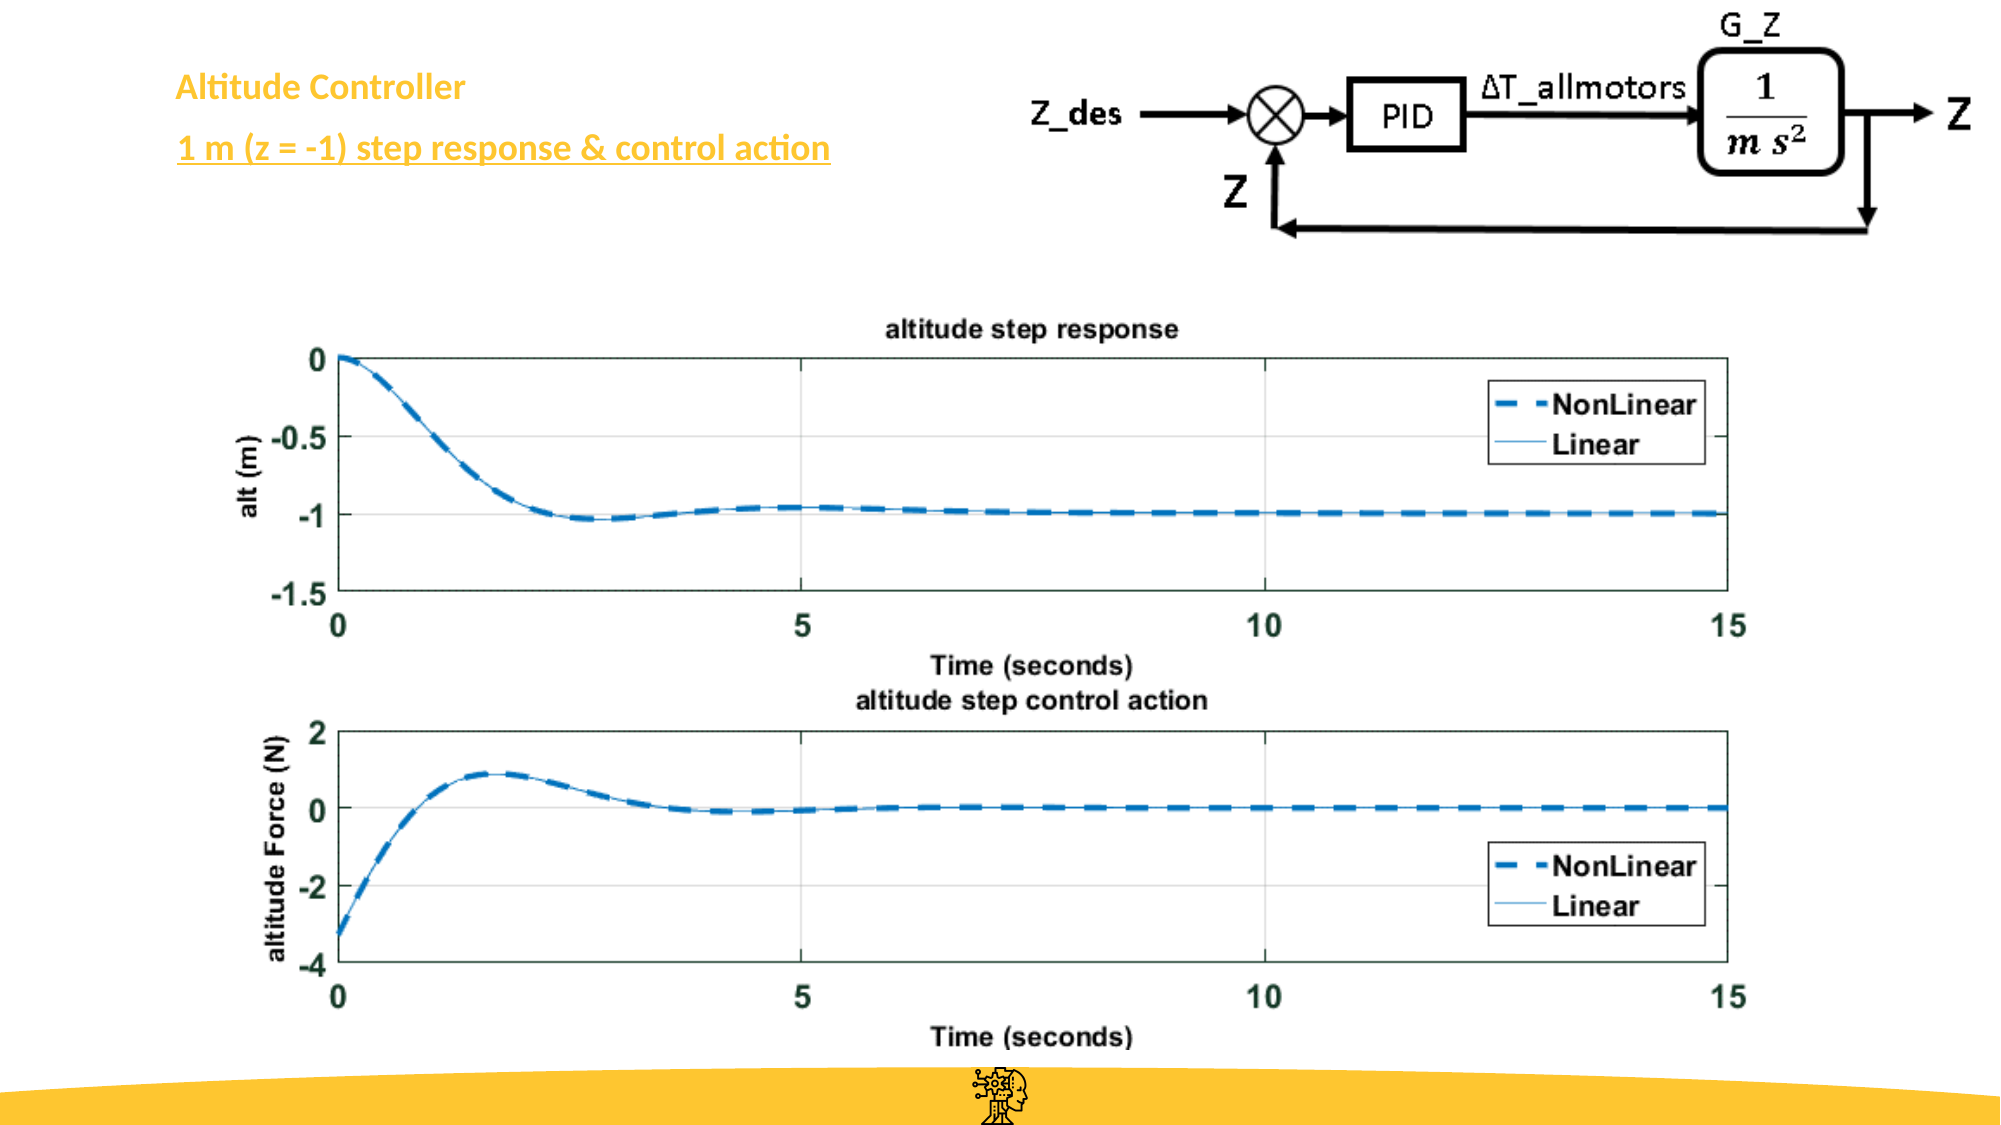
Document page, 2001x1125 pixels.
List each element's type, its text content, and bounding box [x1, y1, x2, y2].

picture [971, 1067, 1029, 1125]
picture [221, 0, 2000, 1050]
text_box [0, 1066, 2000, 1125]
text_box Altitude Controller [160, 54, 482, 115]
text_box 1 m (z = -1) step response & control action [162, 115, 847, 175]
